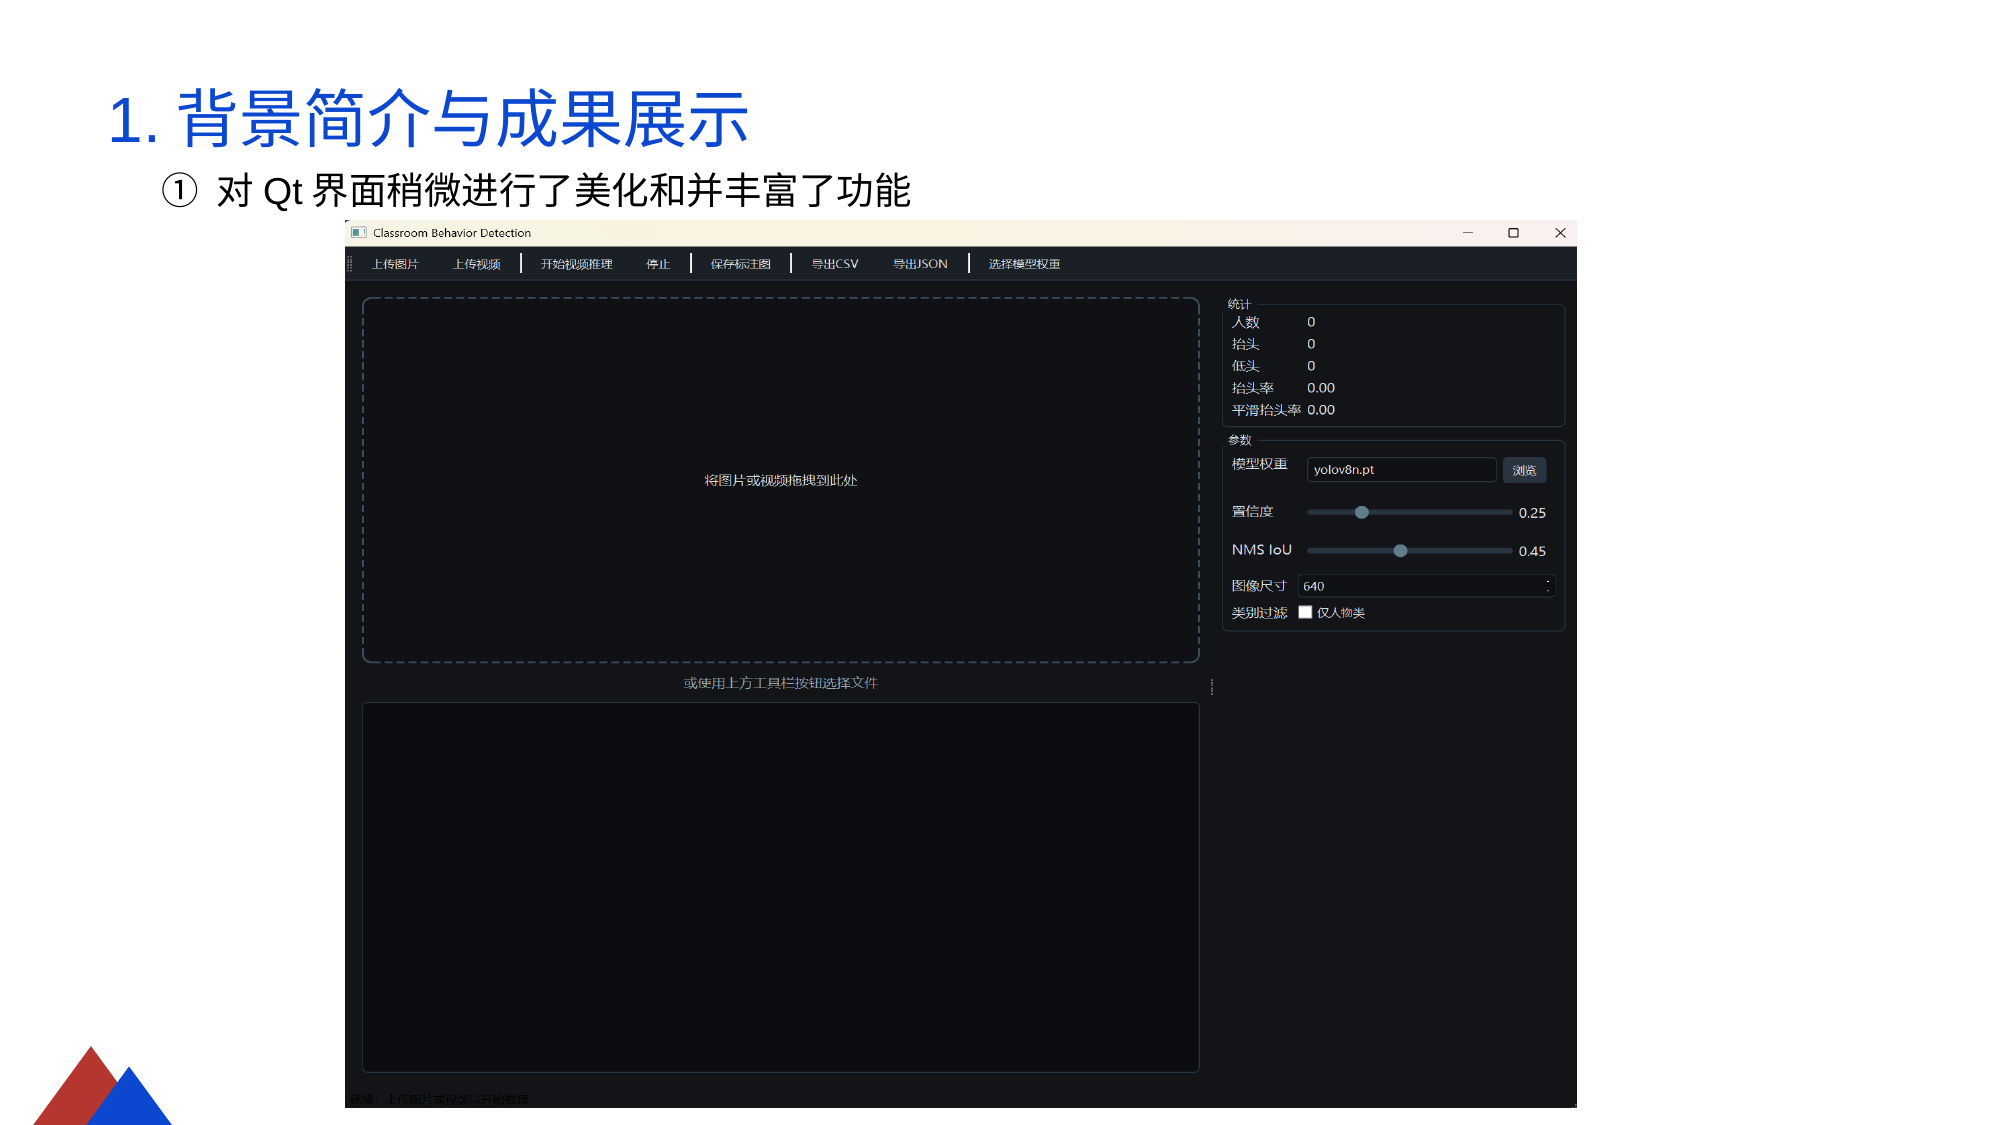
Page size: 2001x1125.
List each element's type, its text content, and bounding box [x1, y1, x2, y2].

text_box 1.背景简介与成果展示 [93, 71, 773, 168]
text_box ① 对Qt界面稍微进行了美化和并丰富了功能 [146, 159, 1150, 220]
picture [344, 220, 1577, 1108]
